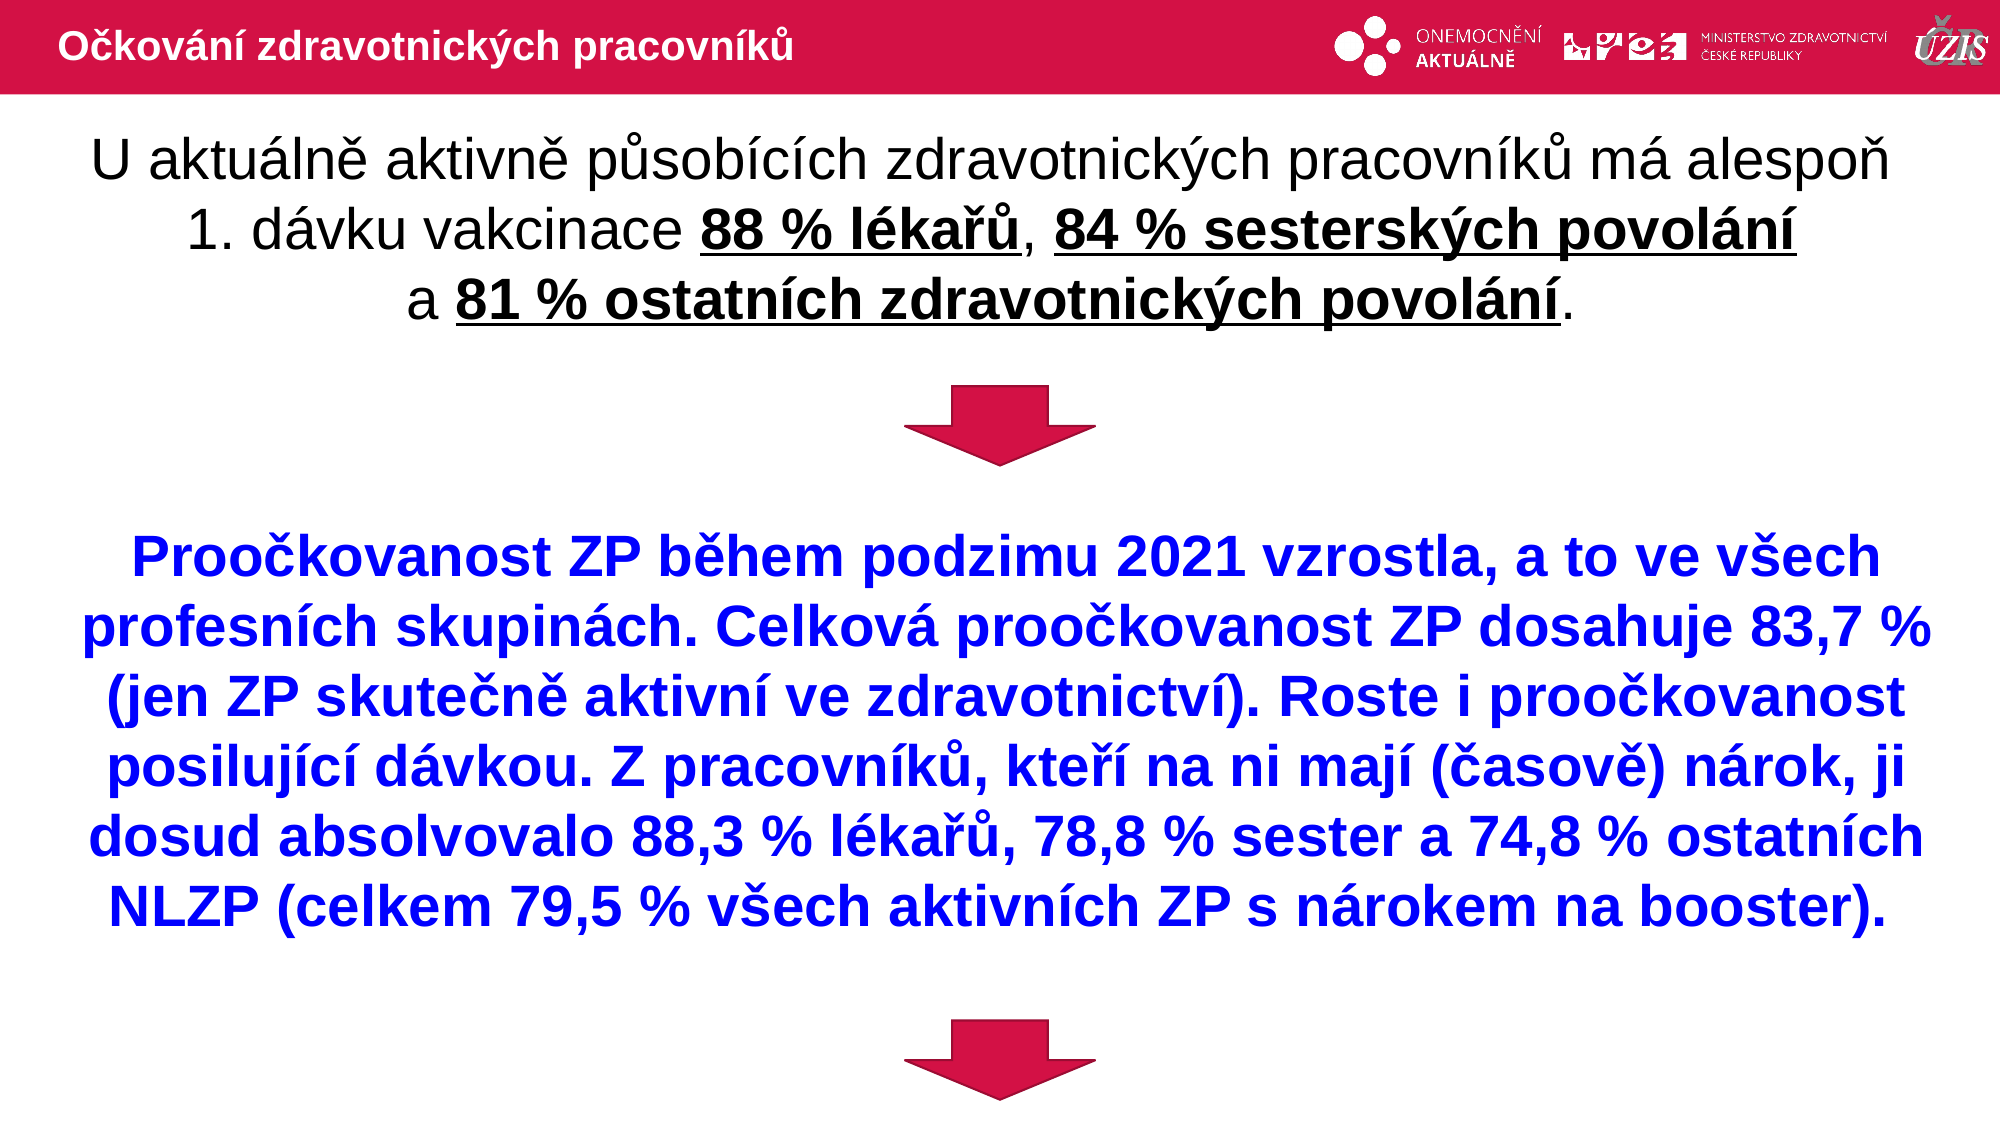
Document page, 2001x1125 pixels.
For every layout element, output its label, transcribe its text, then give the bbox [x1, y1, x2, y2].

picture [1915, 15, 1989, 66]
text_box U aktuálně aktivně působících zdravotnických pracovníků má alespoň 1. dávku vakcinace 88 % lékařů, 84 % sesterských povolání a 81 % ostatních zdravotnických povolání. [48, 114, 1952, 339]
picture [1334, 16, 1542, 76]
title Očkování zdravotnických pracovníků [42, 0, 1262, 95]
text_box [904, 1019, 1096, 1101]
picture [1563, 31, 1888, 60]
text_box Proočkovanost ZP během podzimu 2021 vzrostla, a to ve všech profesních skupinách. Celková proočkovanost ZP dosahuje 83,7 % (jen ZP skutečně aktivní ve zdravotnictví). Roste i proočkovanost posilující dávkou. Z pracovníků, kteří na ni mají (časově) nárok, ji dosud absolvovalo 88,3 % lékařů, 78,8 % sester a 74,8 % ostatních NLZP (celkem 79,5 % všech aktivních ZP s nárokem na booster). [42, 510, 1973, 946]
text_box [904, 385, 1096, 467]
